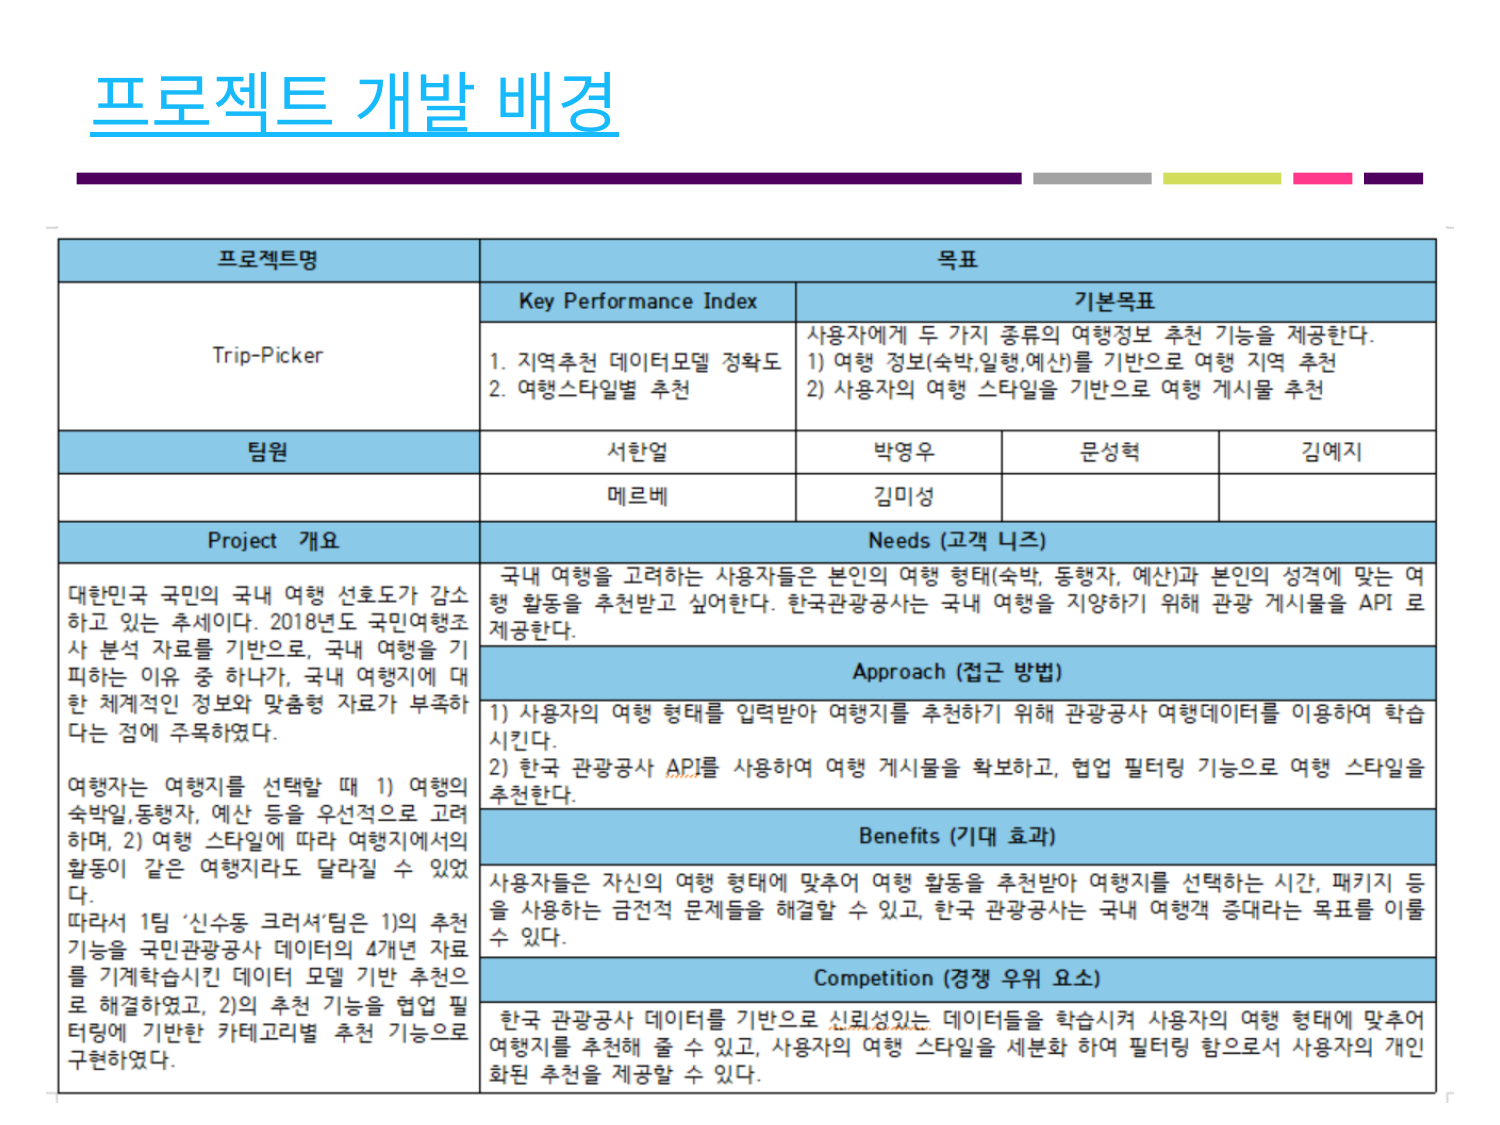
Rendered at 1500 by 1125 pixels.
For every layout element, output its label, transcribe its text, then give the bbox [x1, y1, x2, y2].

title 프로젝트 개발 배경 [75, 45, 1425, 173]
picture [46, 225, 1454, 1103]
